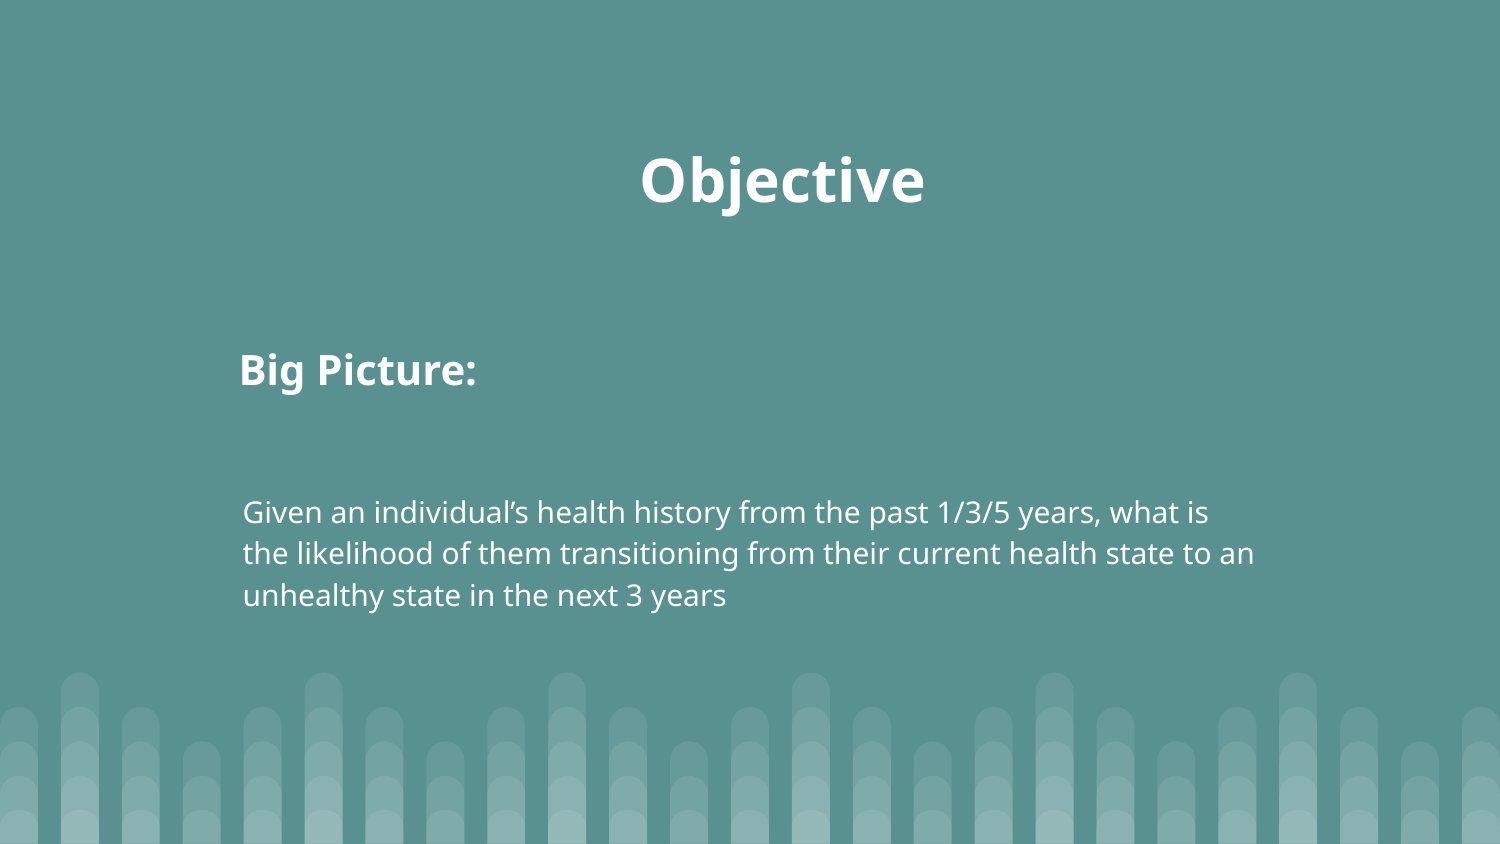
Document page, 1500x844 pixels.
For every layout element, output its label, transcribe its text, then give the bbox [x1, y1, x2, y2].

list Given an individual’s health history from the past 1/3/5 years, what is the likelihood of them transitioning from their current health state to an unhealthy state in the next 3 years [227, 473, 1273, 628]
title Objective [198, 101, 1384, 256]
title Big Picture: [223, 325, 1409, 413]
